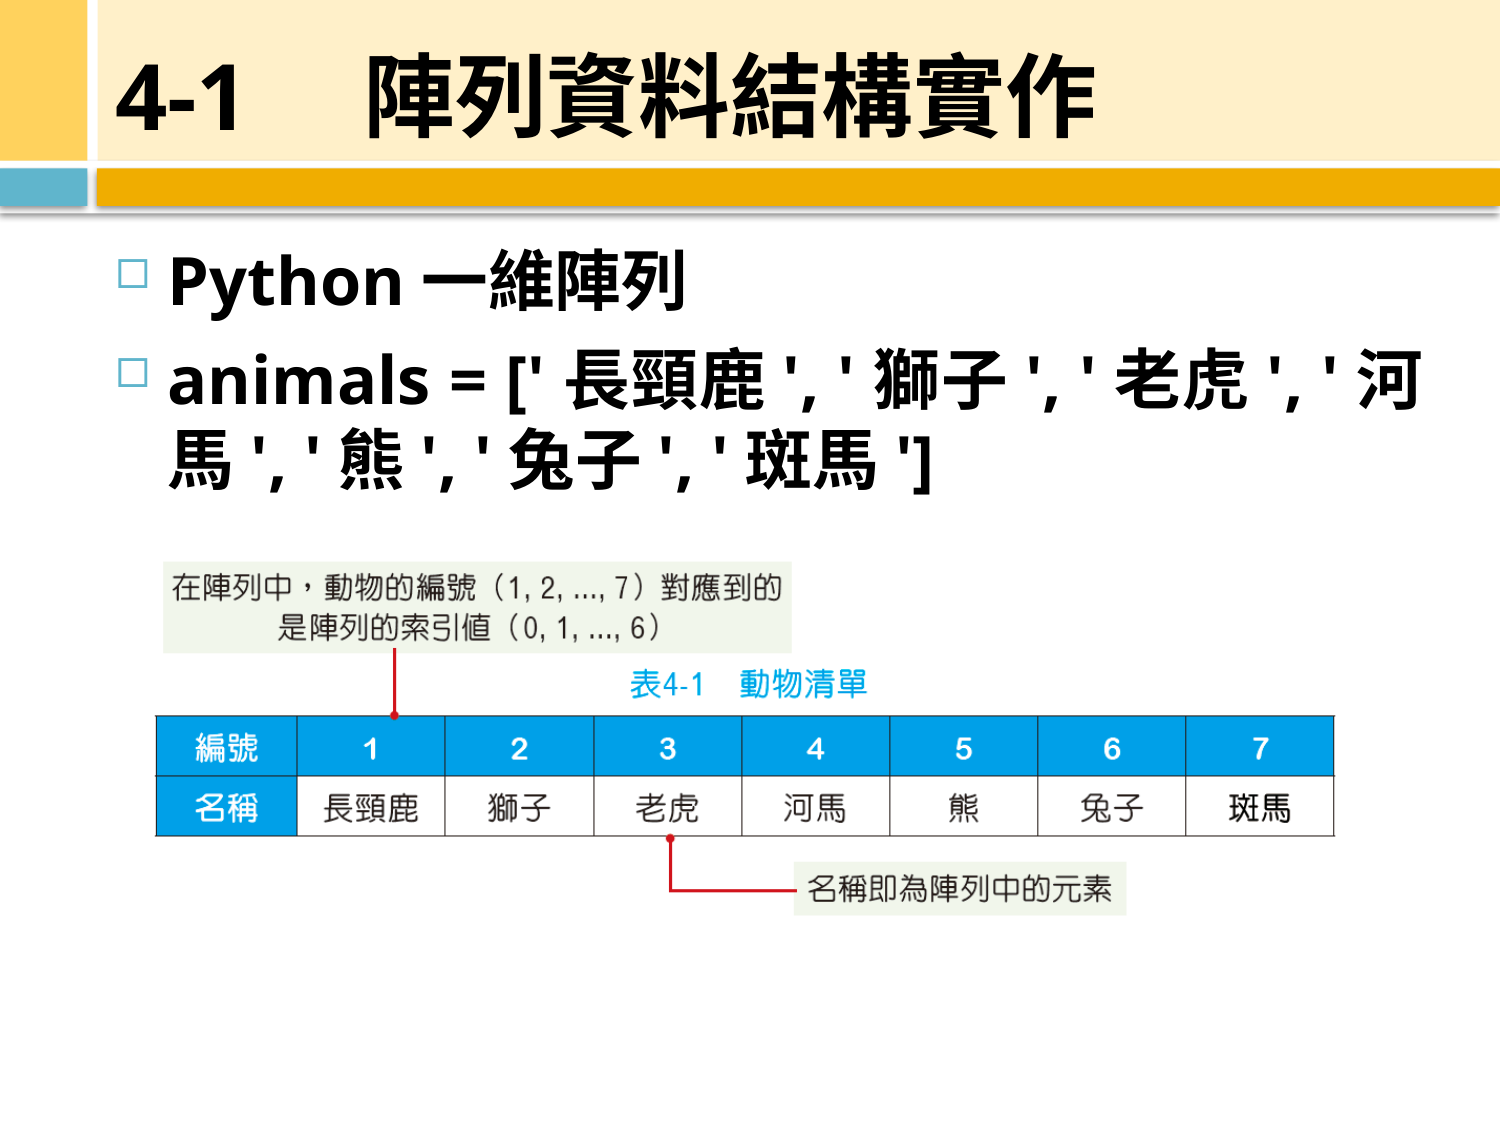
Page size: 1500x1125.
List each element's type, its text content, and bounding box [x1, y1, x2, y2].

list Python一維陣列 animals = ['長頸鹿', '獅子', '老虎', '河馬', '熊', '兔子', '斑馬'] [100, 231, 1438, 1024]
title 4-1 陣列資料結構實作 [100, 26, 1438, 161]
picture [137, 549, 1351, 925]
